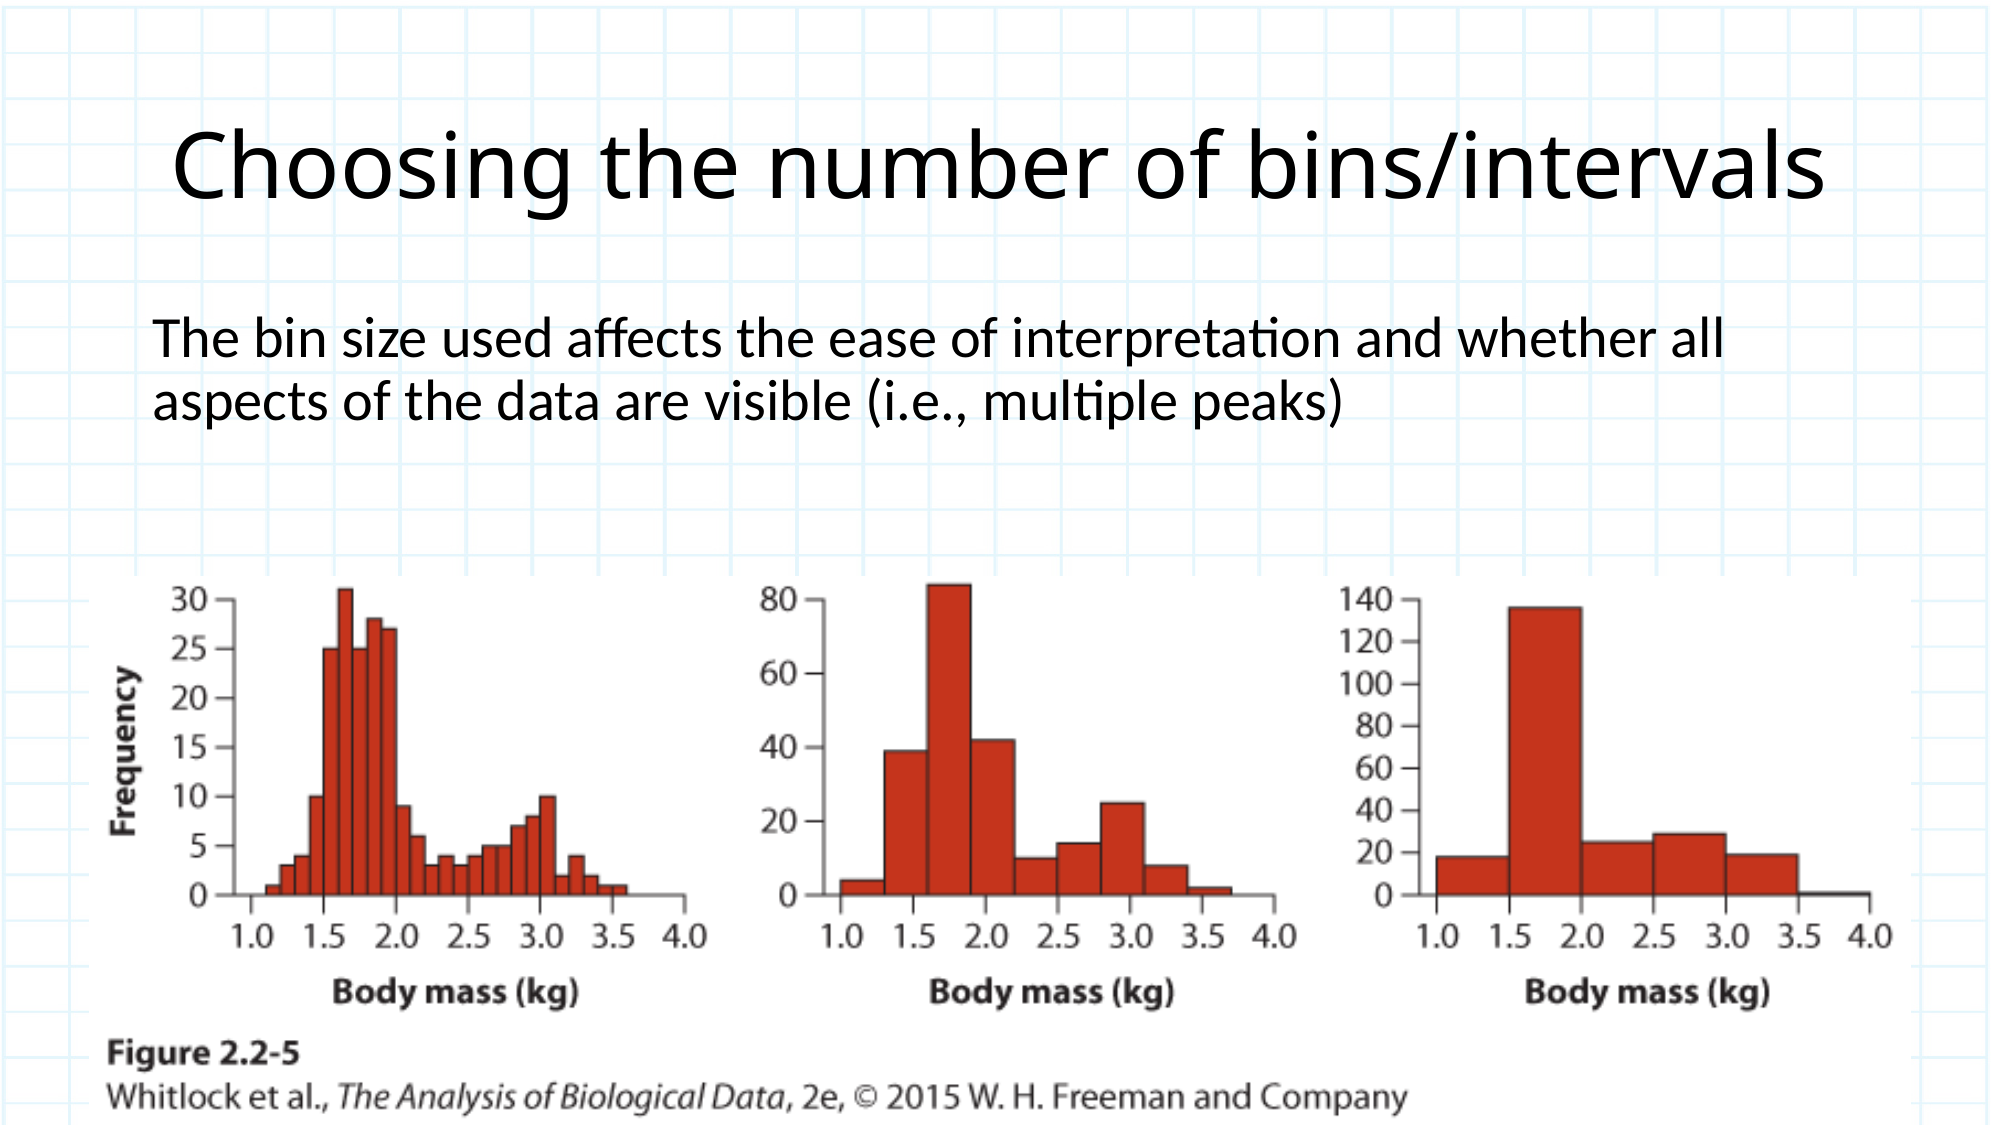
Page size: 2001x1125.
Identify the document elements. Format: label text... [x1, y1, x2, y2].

list The bin size used affects the ease of interpretation and whether all aspects of the data are visible (i.e., multiple peaks) [137, 299, 1863, 576]
picture [89, 576, 1911, 1125]
title Choosing the number of bins/intervals [137, 59, 1863, 278]
